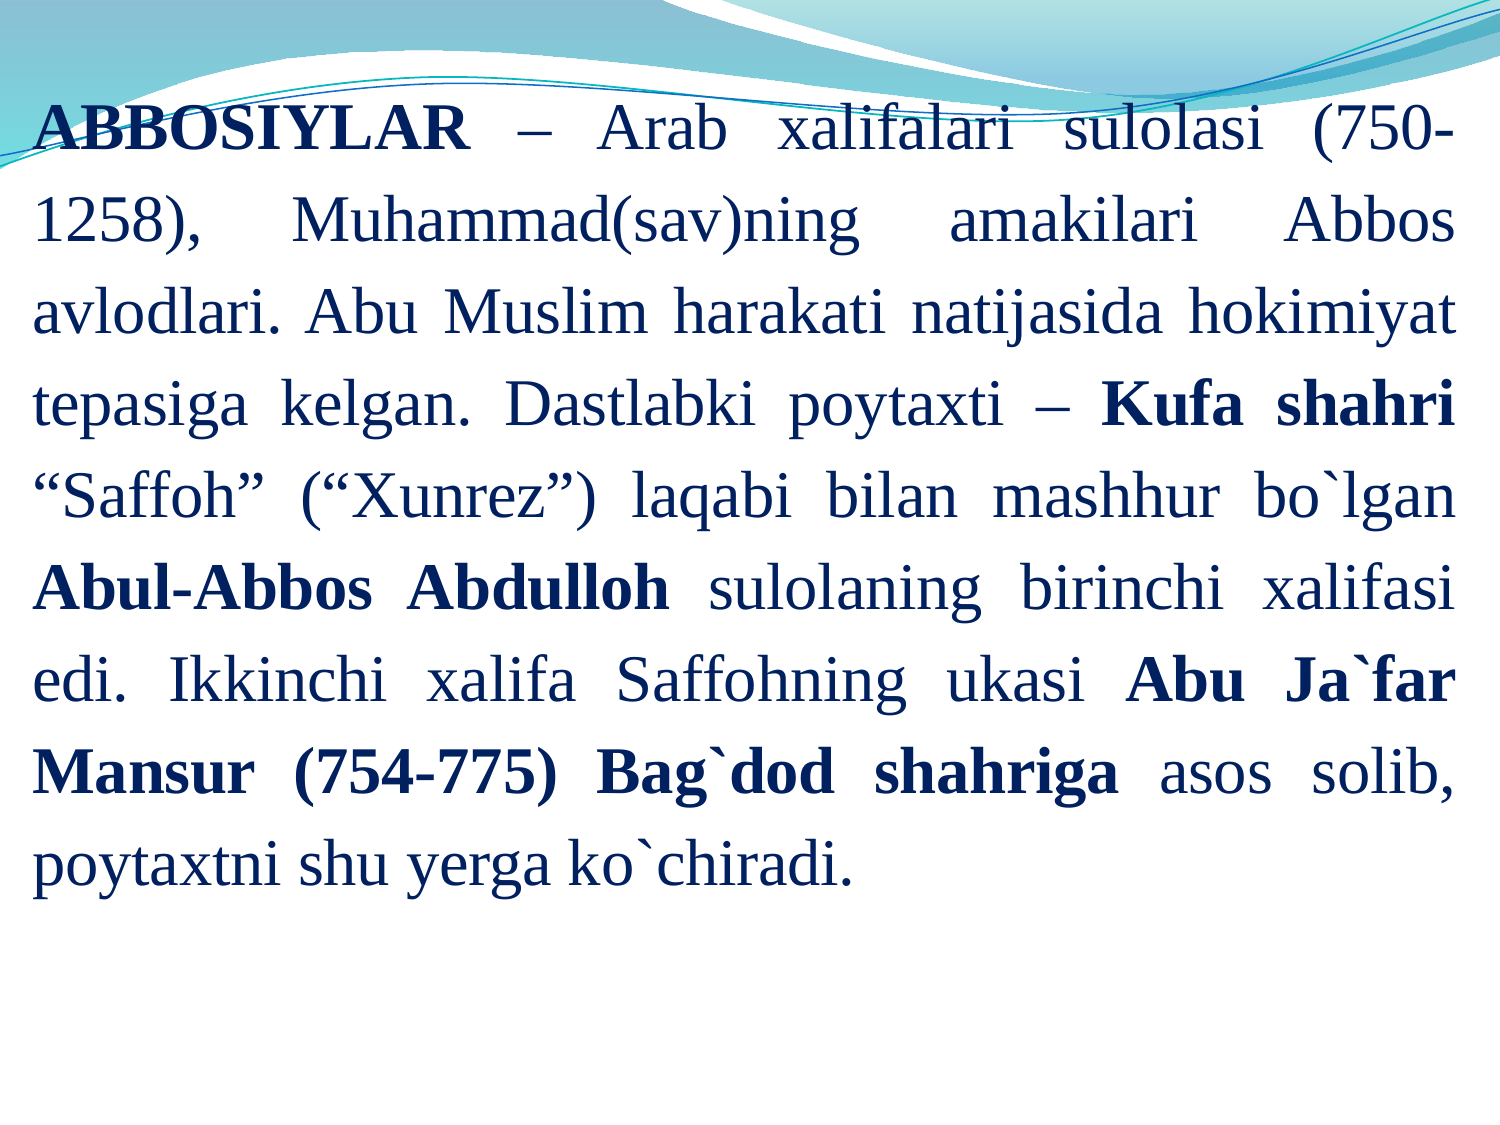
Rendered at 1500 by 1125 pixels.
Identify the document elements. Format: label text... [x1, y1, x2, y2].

text_box ABBOSIYLAR – Arab xalifalari sulolasi (750-1258), Muhammad(sav)ning amakilari Abbos avlodlari. Abu Muslim harakati natijasida hokimiyat tepasiga kelgan. Dastlabki poytaxti – Kufa shahri “Saffoh” (“Xunrez”) laqabi bilan mashhur bo`lgan Abul-Abbos Abdulloh sulolaning birinchi xalifasi edi. Ikkinchi xalifa Saffohning ukasi Abu Ja`far Mansur (754-775) Bag`dod shahriga asos solib, poytaxtni shu yerga ko`chiradi. [17, 63, 1471, 906]
